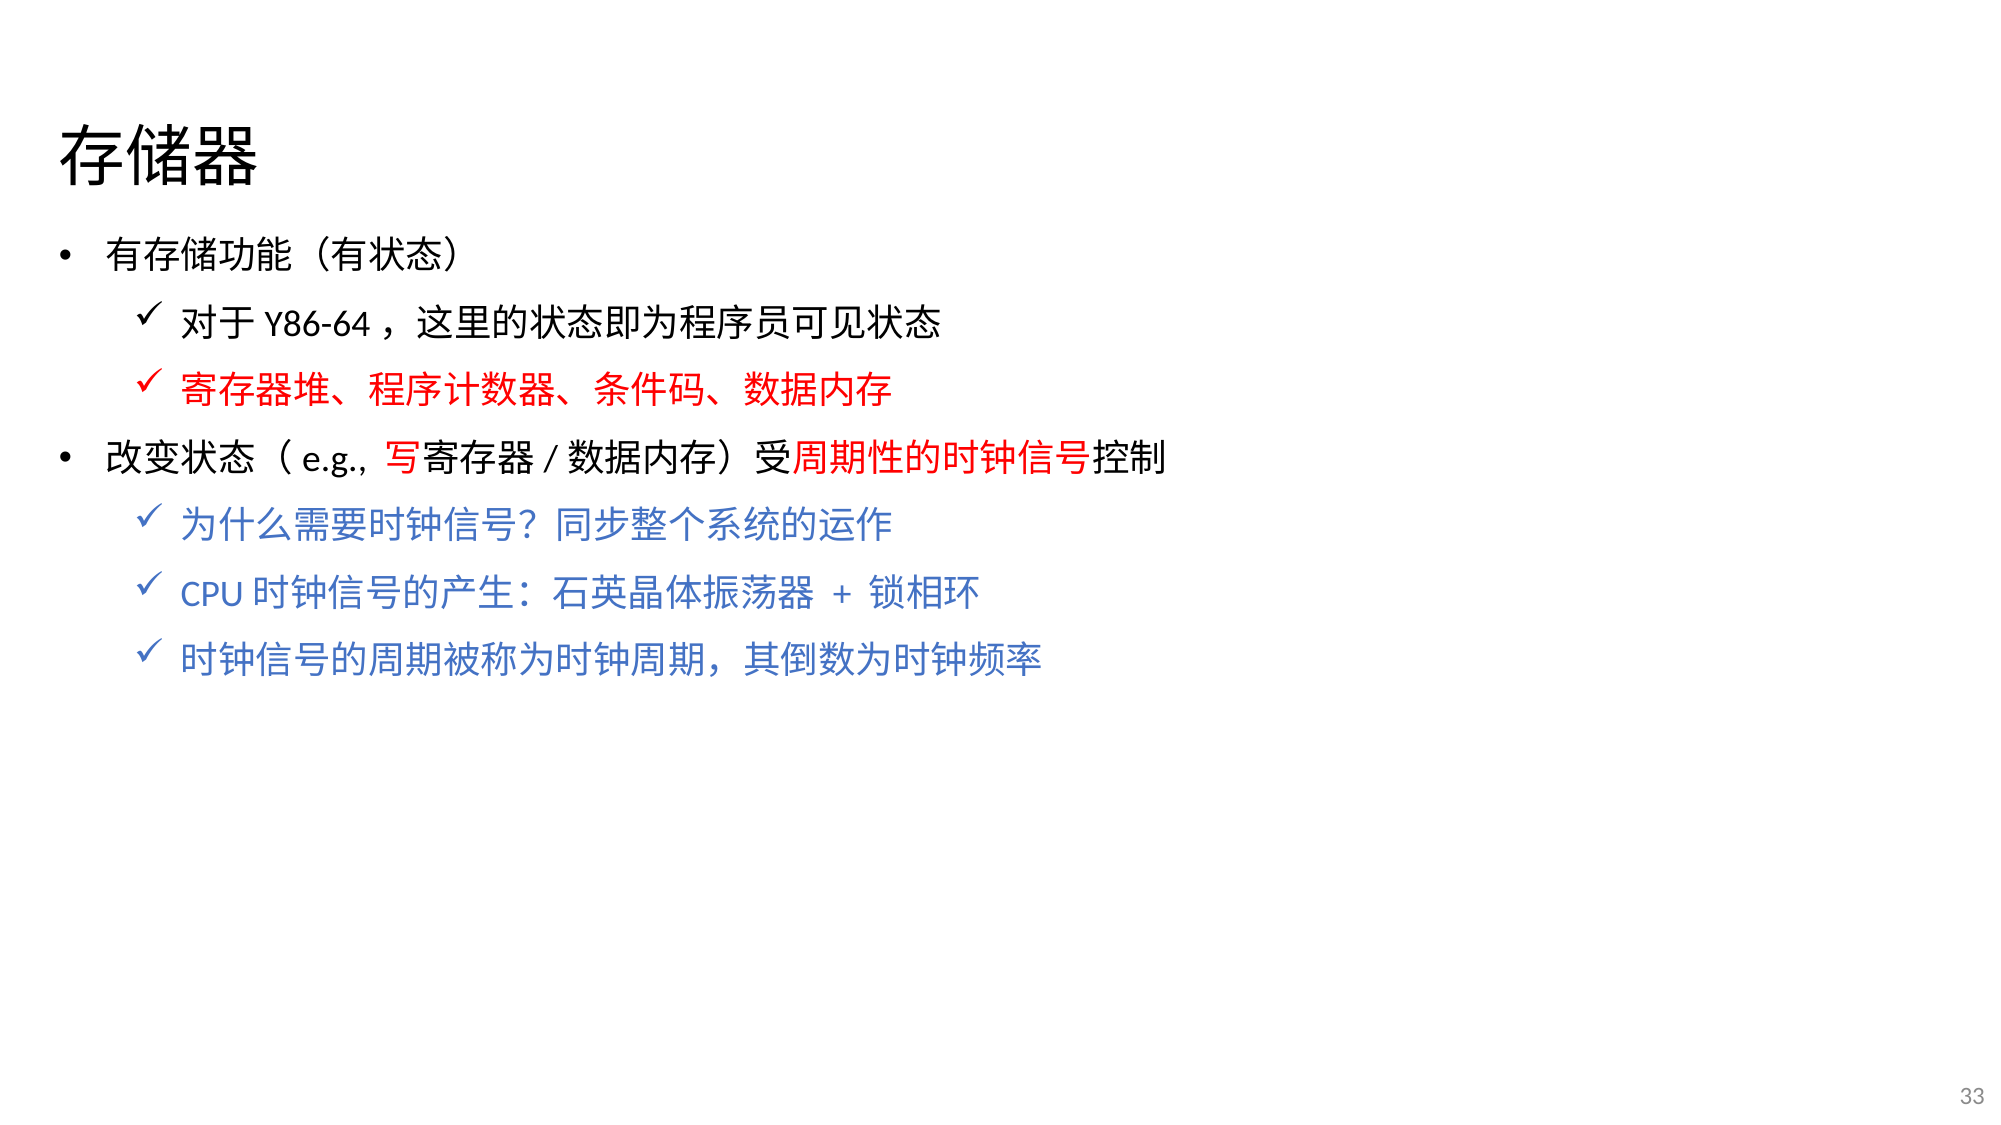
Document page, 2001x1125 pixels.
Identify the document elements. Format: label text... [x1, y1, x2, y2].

text_box 存储器 [44, 106, 955, 201]
text_box 有存储功能（有状态） 对于Y86-64，这里的状态即为程序员可见状态 寄存器堆、程序计数器、条件码、数据内存 改变状态（e.g., 写寄存器/数据内存）受周期性的时钟信号控制 为什么需要时钟信号？同步整个系统的运作 CPU时钟信号的产生：石英晶体振荡器 + 锁相环 时钟信号的周期被称为时钟周期，其倒数为时钟频率 [43, 201, 1259, 689]
slide_number 33 [1550, 1065, 2000, 1125]
